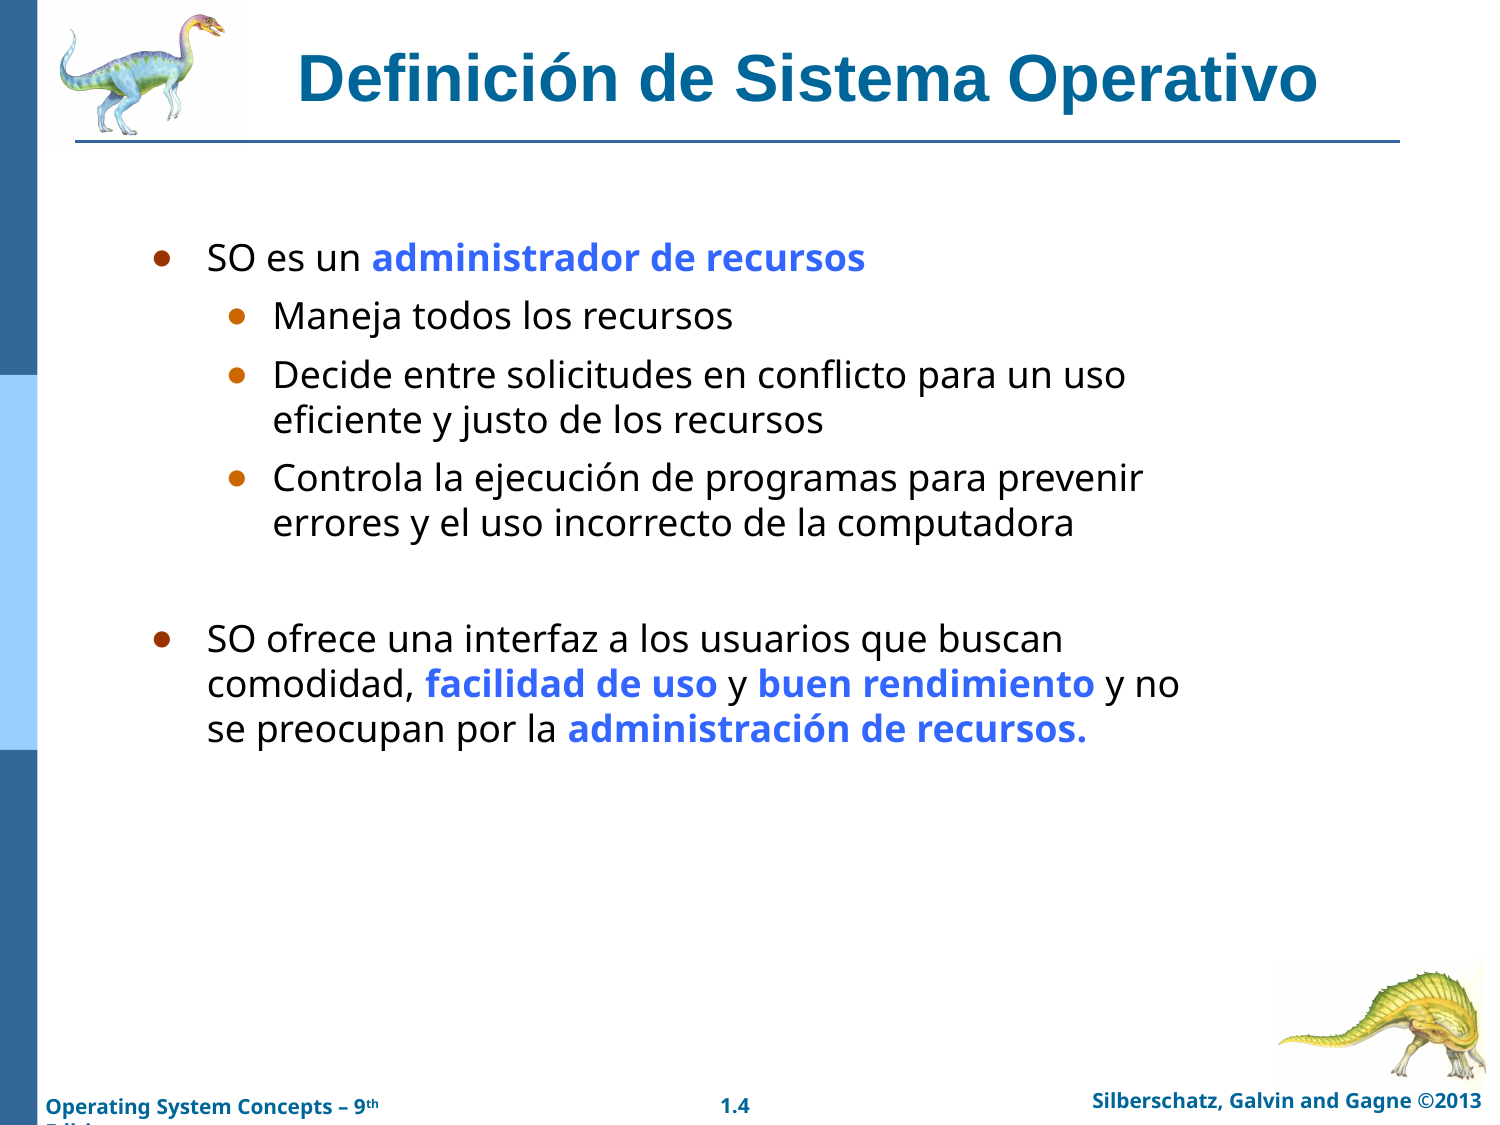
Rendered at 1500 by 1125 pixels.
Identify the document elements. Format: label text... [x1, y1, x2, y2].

title Definición de Sistema Operativo [192, 27, 1425, 122]
picture [1275, 959, 1486, 1090]
picture [46, 0, 243, 149]
list SO es un administrador de recursos Maneja todos los recursos Decide entre solicitudes en conflicto para un uso eficiente y justo de los recursos Controla la ejecución de programas para prevenir errores y el uso incorrecto de la computadora SO ofrece una interfaz a los usuarios que buscan comodidad, facilidad de uso y buen rendimiento y no se preocupan por la administración de recursos. [135, 168, 1225, 979]
